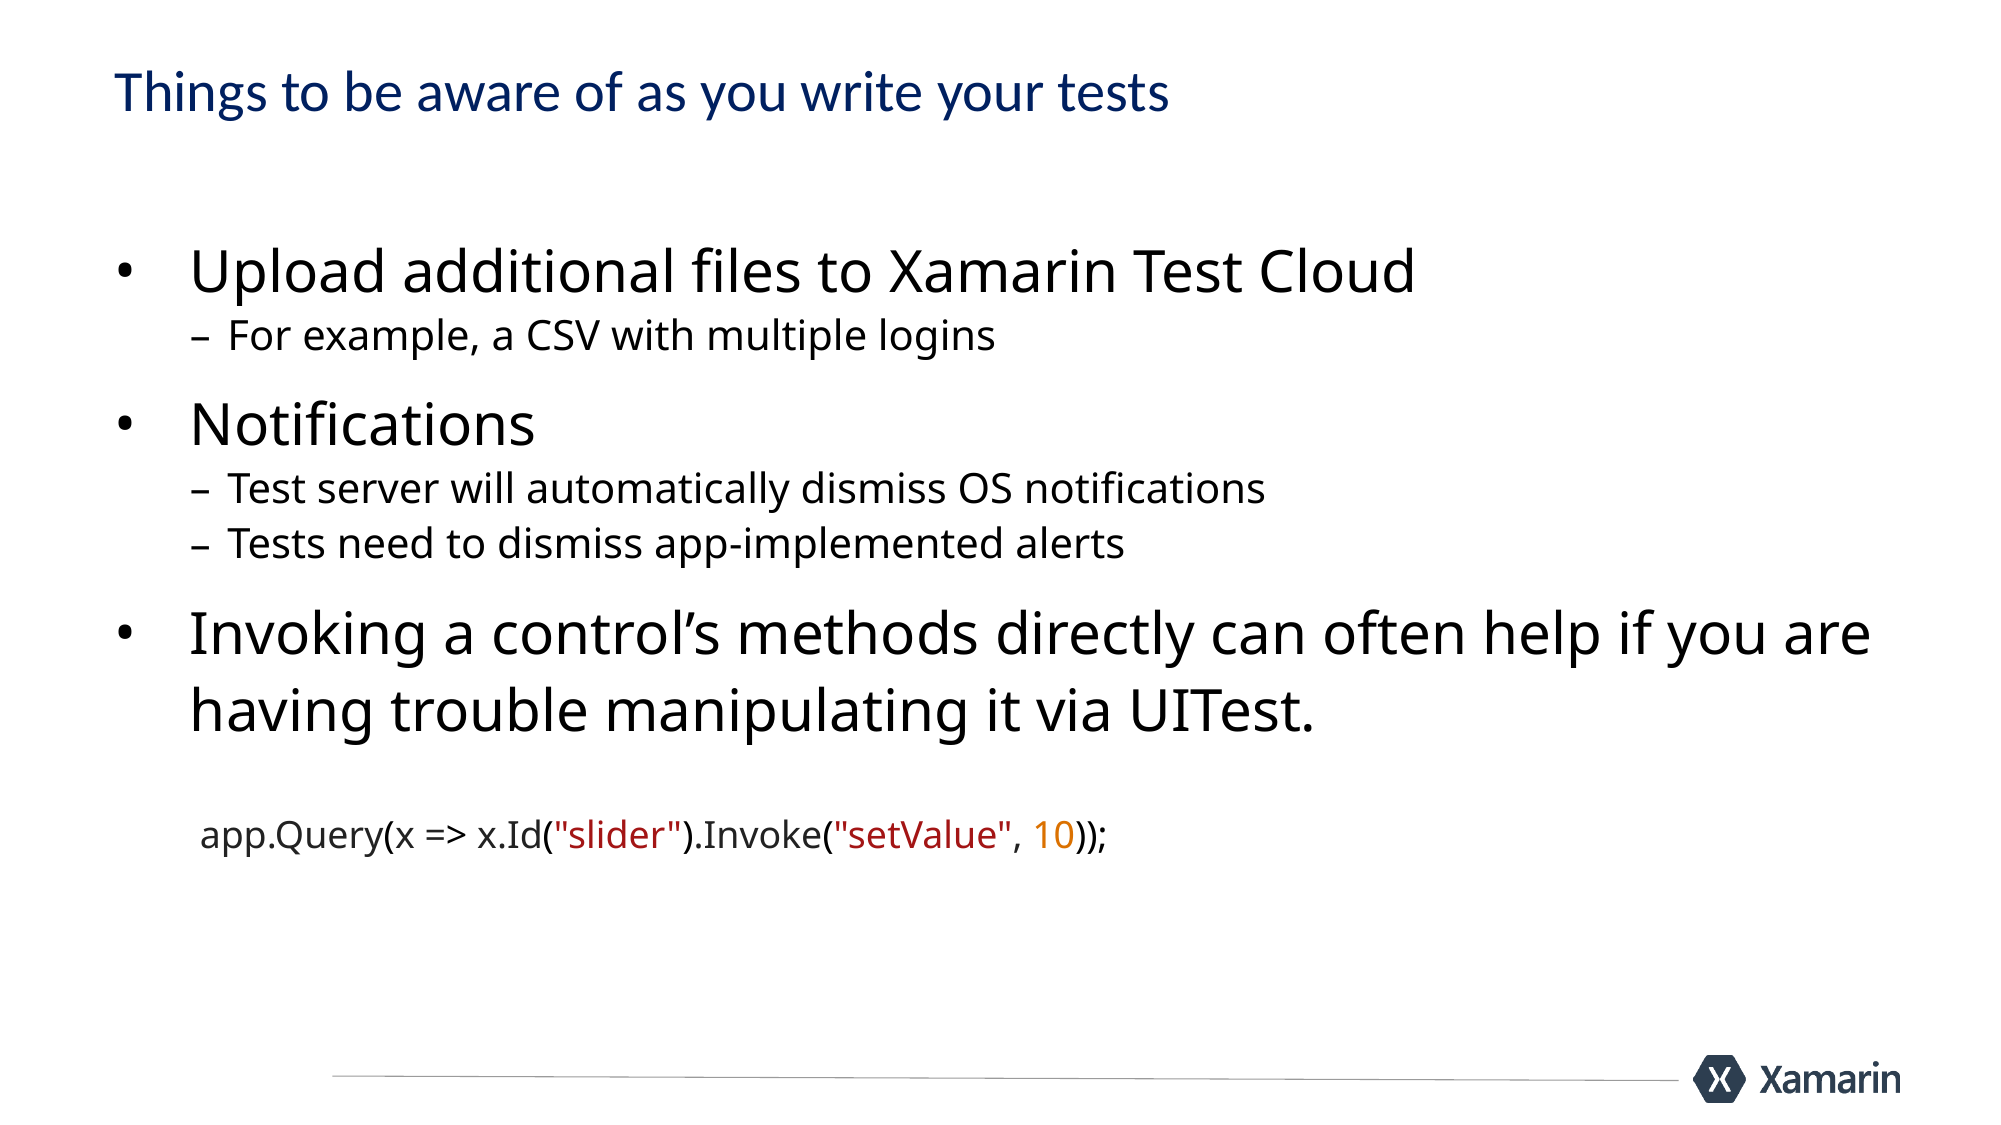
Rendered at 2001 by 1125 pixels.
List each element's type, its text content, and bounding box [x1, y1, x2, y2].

list Upload additional files to Xamarin Test Cloud For example, a CSV with multiple logins Notifications Test server will automatically dismiss OS notifications Tests need to dismiss app-implemented alerts Invoking a control’s methods directly can often help if you are having trouble manipulating it via UITest. [99, 219, 1900, 942]
text_box app.Query(x => x.Id("slider").Invoke("setValue", 10)); [185, 803, 1900, 864]
title Things to be aware of as you write your tests [99, 49, 1900, 136]
picture [1693, 1055, 1900, 1103]
